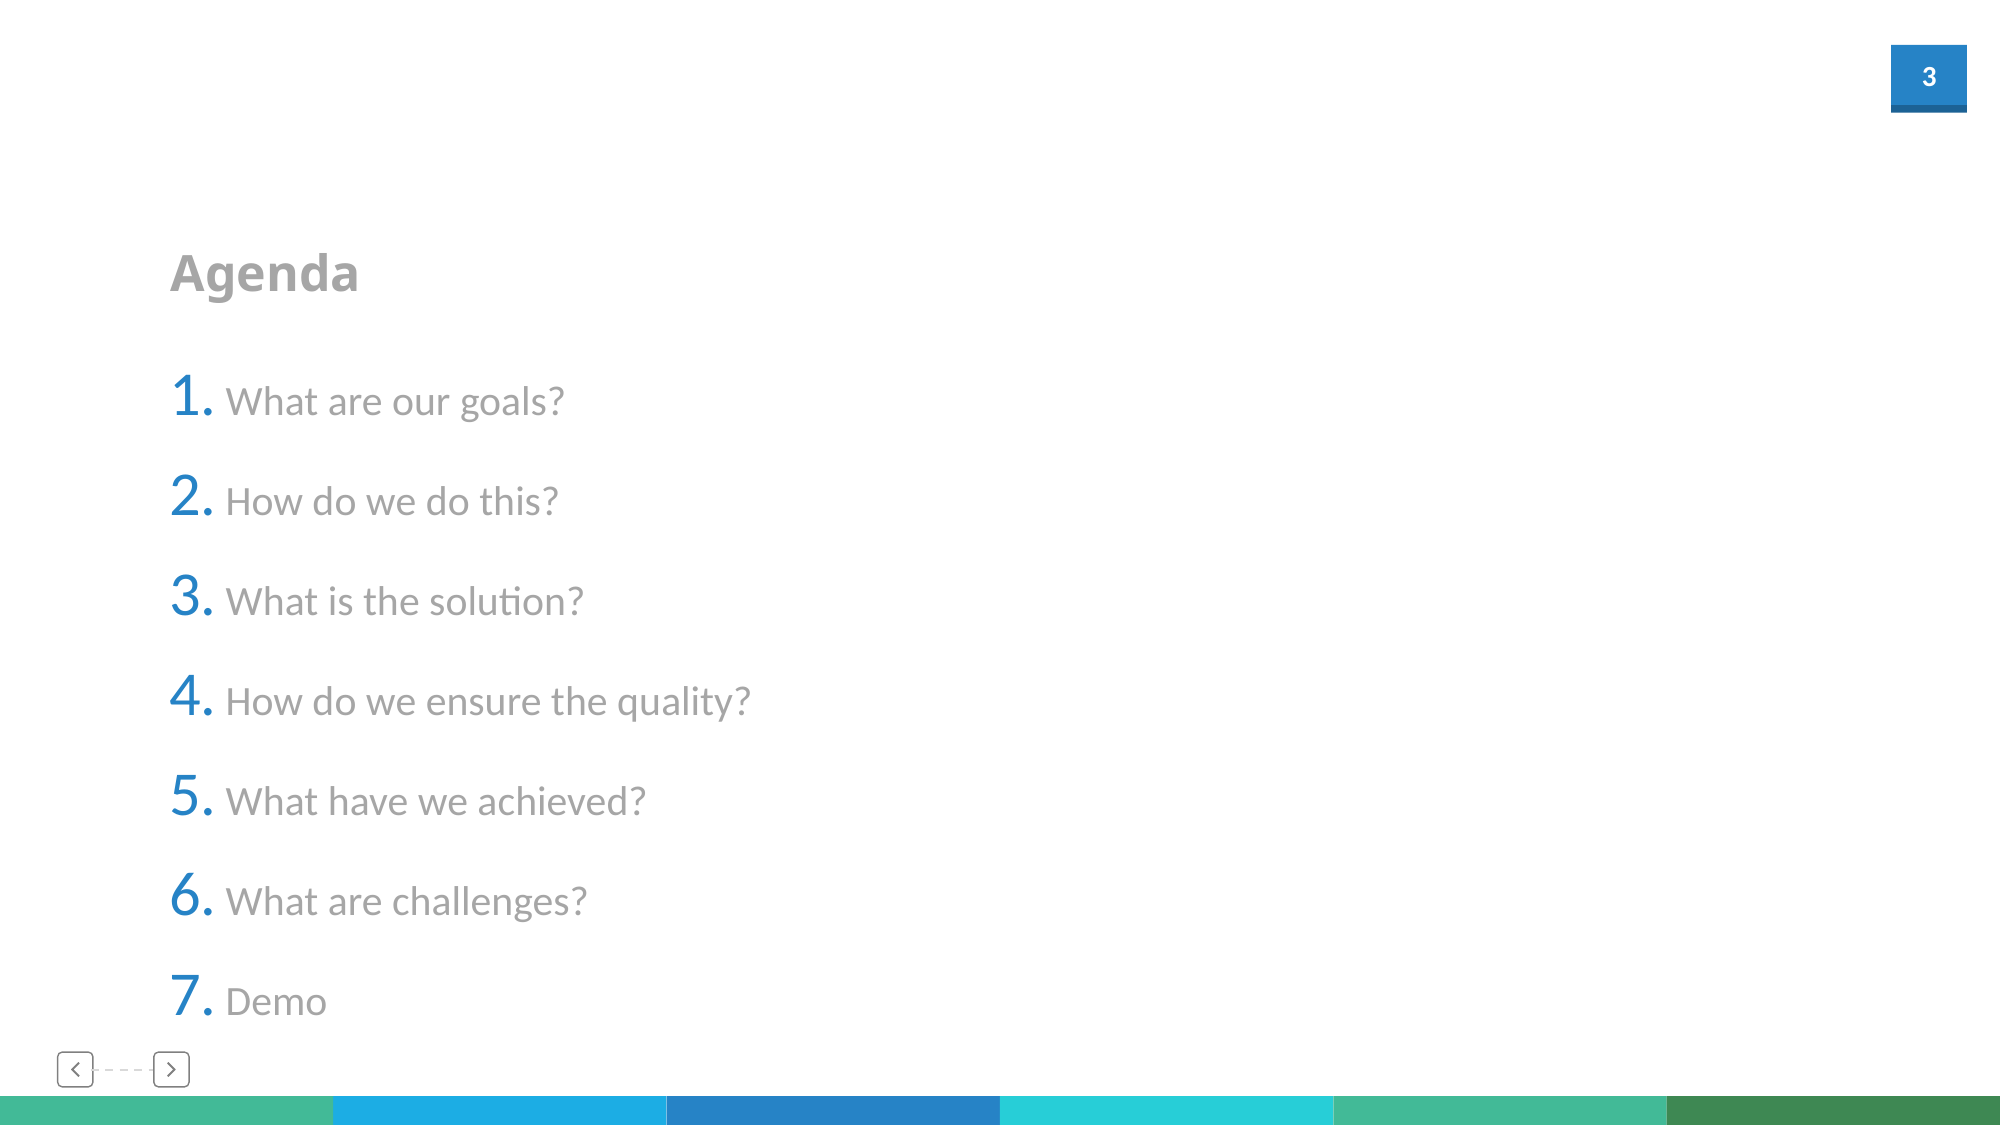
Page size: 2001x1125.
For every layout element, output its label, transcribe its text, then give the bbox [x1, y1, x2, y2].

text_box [0, 1095, 2000, 1125]
text_box Agenda [155, 234, 376, 309]
text_box What are our goals? How do we do this? What is the solution? How do we ensure the quality? What have we achieved? What are challenges? Demo [154, 366, 1855, 1095]
